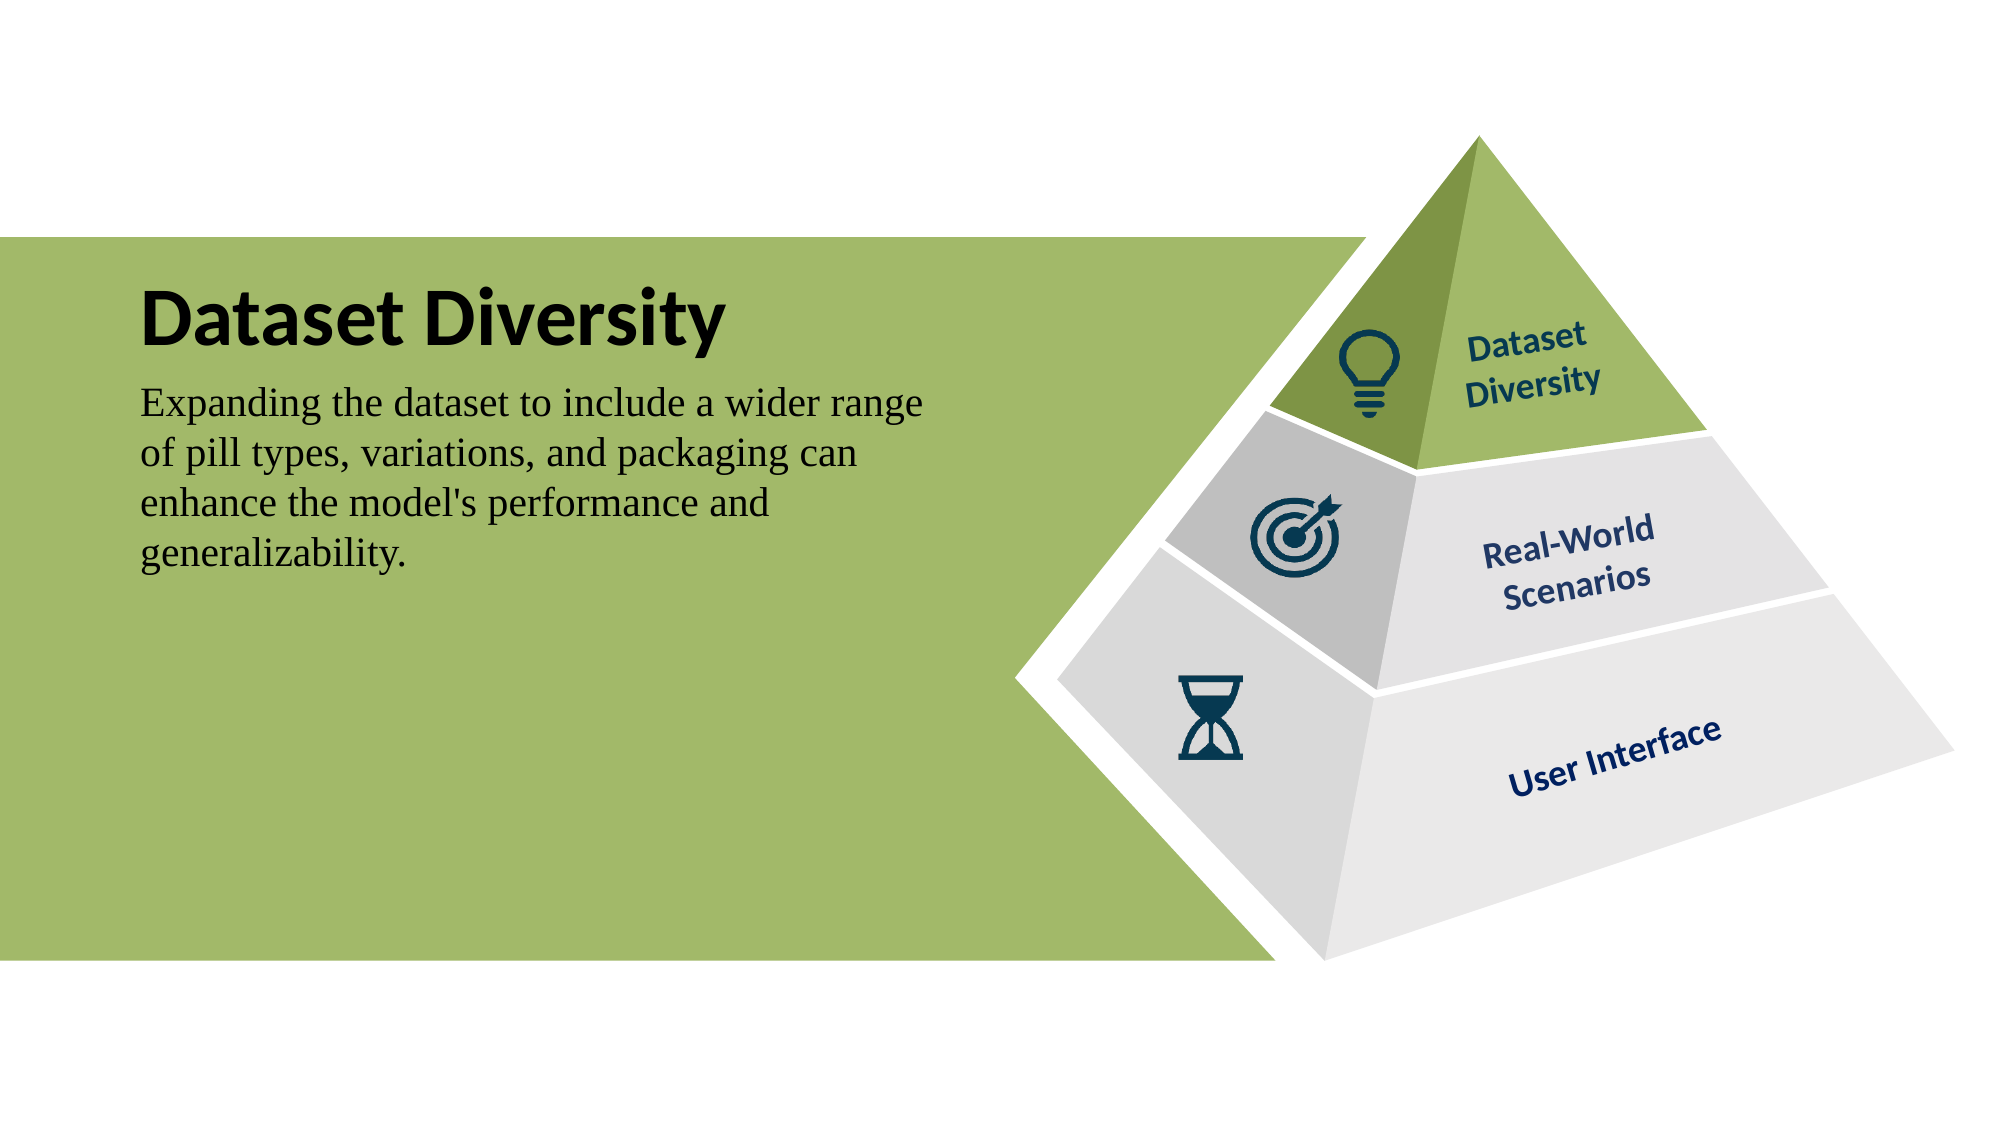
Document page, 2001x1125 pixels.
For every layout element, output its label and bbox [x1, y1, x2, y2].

text_box [0, 135, 1955, 961]
